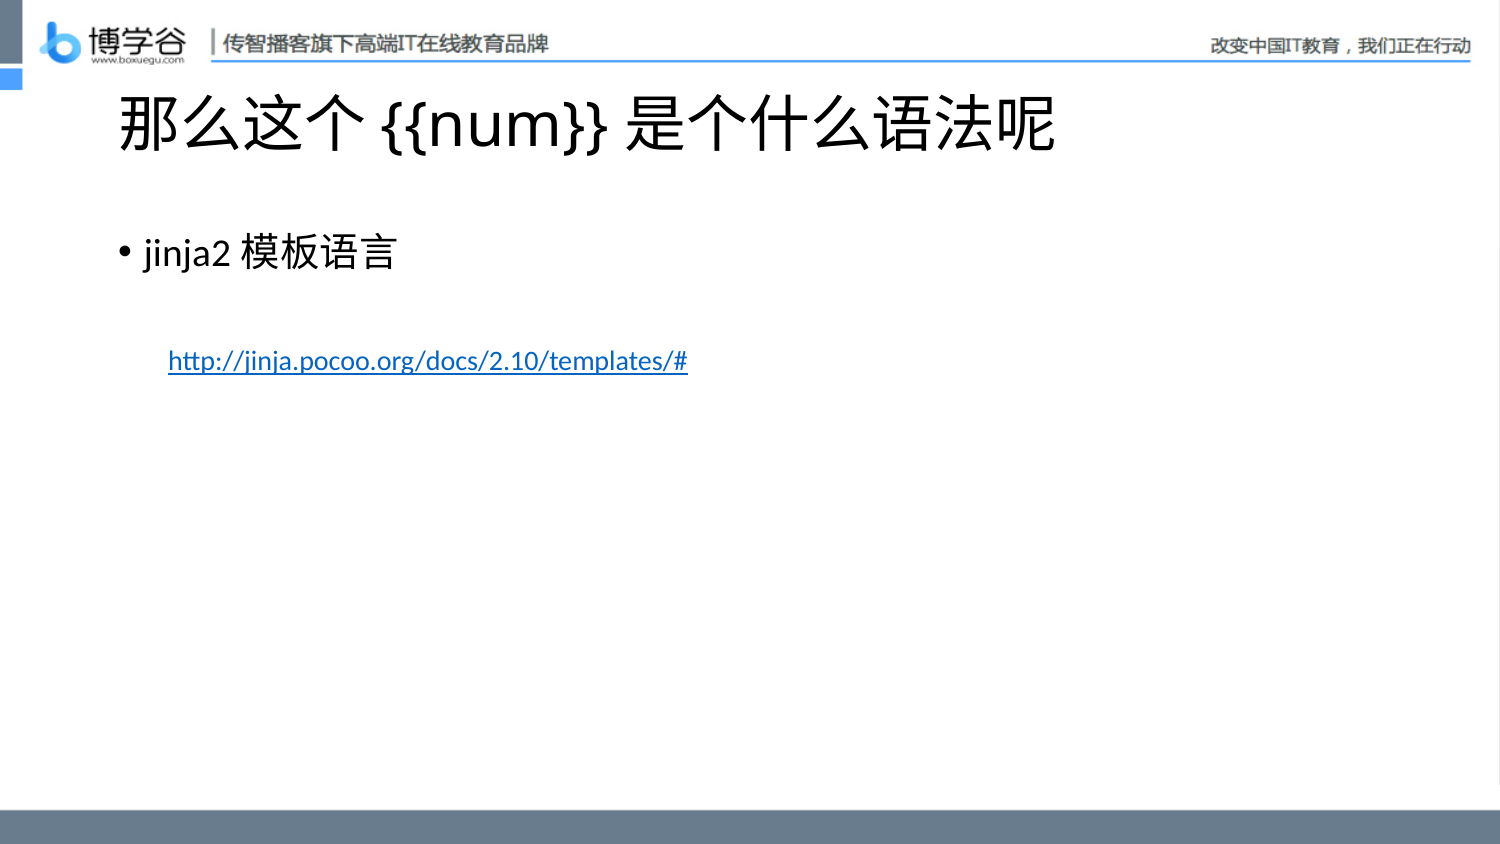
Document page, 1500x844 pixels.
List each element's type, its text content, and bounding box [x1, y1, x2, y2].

title 那么这个{{num}}是个什么语法呢 [103, 44, 1397, 208]
list jinja2模板语言 [103, 224, 1397, 291]
picture [0, 0, 1500, 844]
text_box http://jinja.pocoo.org/docs/2.10/templates/# [153, 335, 704, 384]
